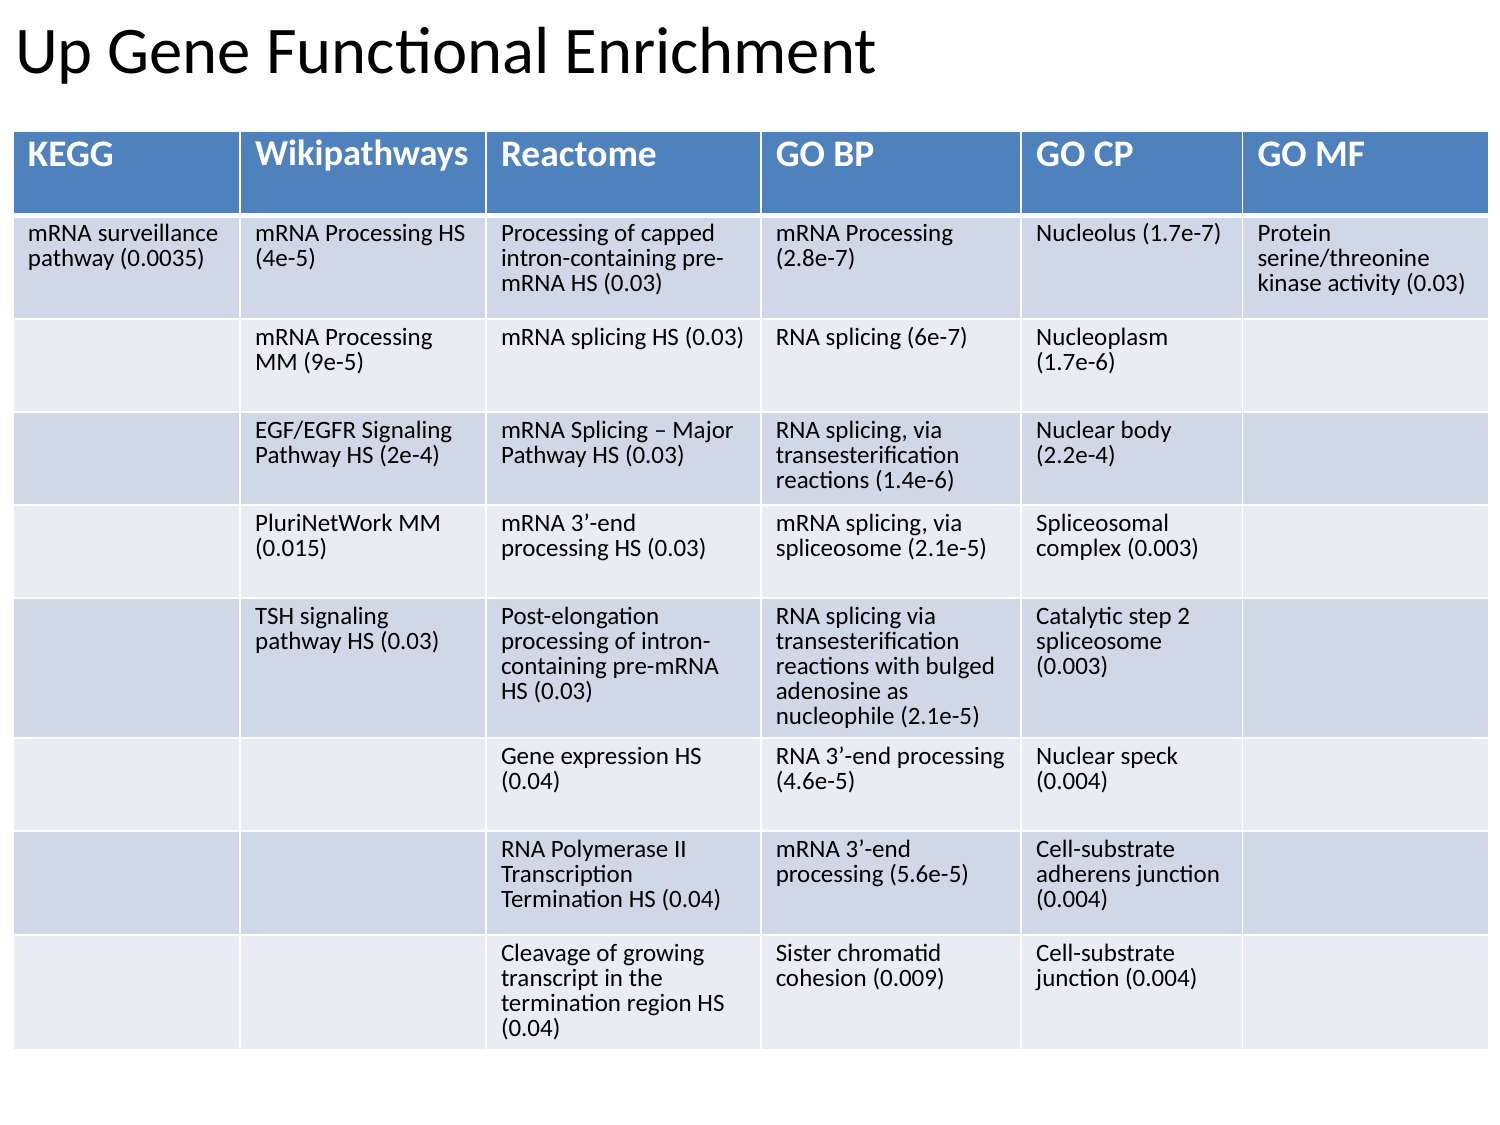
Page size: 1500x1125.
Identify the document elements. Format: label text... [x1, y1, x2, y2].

table_cell Post-elongation processing of intron-containing pre-mRNA HS (0.03) [487, 599, 760, 737]
table_cell [14, 936, 239, 1049]
table_cell [1243, 832, 1488, 934]
table_cell [14, 320, 239, 411]
table_header GO CP [1022, 132, 1242, 213]
table_cell Protein serine/threonine kinase activity (0.03) [1243, 218, 1488, 318]
table_cell RNA splicing (6e-7) [762, 320, 1020, 411]
table_cell RNA Polymerase II Transcription Termination HS (0.04) [487, 832, 760, 934]
table_cell [14, 506, 239, 597]
table_cell Cell-substrate adherens junction (0.004) [1022, 832, 1242, 934]
table_cell mRNA Splicing – Major Pathway HS (0.03) [487, 413, 760, 504]
table_cell [1243, 413, 1488, 504]
table_cell RNA splicing via transesterification reactions with bulged adenosine as nucleophile (2.1e-5) [762, 599, 1020, 737]
table_cell TSH signaling pathway HS (0.03) [241, 599, 485, 737]
table_cell [1243, 506, 1488, 597]
table_cell Catalytic step 2 spliceosome (0.003) [1022, 599, 1242, 737]
table_cell Cell-substrate junction (0.004) [1022, 936, 1242, 1049]
title Up Gene Functional Enrichment [0, 0, 1350, 114]
table_cell mRNA 3’-end processing (5.6e-5) [762, 832, 1020, 934]
table_cell Nucleoplasm (1.7e-6) [1022, 320, 1242, 411]
table_cell mRNA Processing HS (4e-5) [241, 218, 485, 318]
table_cell Nuclear speck (0.004) [1022, 739, 1242, 830]
table_cell Spliceosomal complex (0.003) [1022, 506, 1242, 597]
table_cell mRNA splicing HS (0.03) [487, 320, 760, 411]
table_cell [1243, 599, 1488, 737]
table_cell [1243, 936, 1488, 1049]
table_cell [14, 832, 239, 934]
table_cell EGF/EGFR Signaling Pathway HS (2e-4) [241, 413, 485, 504]
table_header Reactome [487, 132, 760, 213]
table_cell mRNA splicing, via spliceosome (2.1e-5) [762, 506, 1020, 597]
table_cell RNA splicing, via transesterification reactions (1.4e-6) [762, 413, 1020, 504]
table_cell Gene expression HS (0.04) [487, 739, 760, 830]
table_cell [14, 413, 239, 504]
table_cell mRNA Processing (2.8e-7) [762, 218, 1020, 318]
table_cell Processing of capped intron-containing pre-mRNA HS (0.03) [487, 218, 760, 318]
table_header GO MF [1243, 132, 1488, 213]
table_cell [1243, 320, 1488, 411]
table_cell mRNA Processing MM (9e-5) [241, 320, 485, 411]
table_header Wikipathways [241, 132, 485, 213]
table_cell mRNA surveillance pathway (0.0035) [14, 218, 239, 318]
table_header GO BP [762, 132, 1020, 213]
table_cell [241, 936, 485, 1049]
table_cell mRNA 3’-end processing HS (0.03) [487, 506, 760, 597]
table_cell Sister chromatid cohesion (0.009) [762, 936, 1020, 1049]
table_header KEGG [14, 132, 239, 213]
table_cell [14, 599, 239, 737]
table_cell RNA 3’-end processing (4.6e-5) [762, 739, 1020, 830]
table_cell [241, 832, 485, 934]
table_cell [14, 739, 239, 830]
table_cell Cleavage of growing transcript in the termination region HS (0.04) [487, 936, 760, 1049]
table_cell PluriNetWork MM (0.015) [241, 506, 485, 597]
table_cell [1243, 739, 1488, 830]
table_cell [241, 739, 485, 830]
table_cell Nuclear body (2.2e-4) [1022, 413, 1242, 504]
table_cell Nucleolus (1.7e-7) [1022, 218, 1242, 318]
